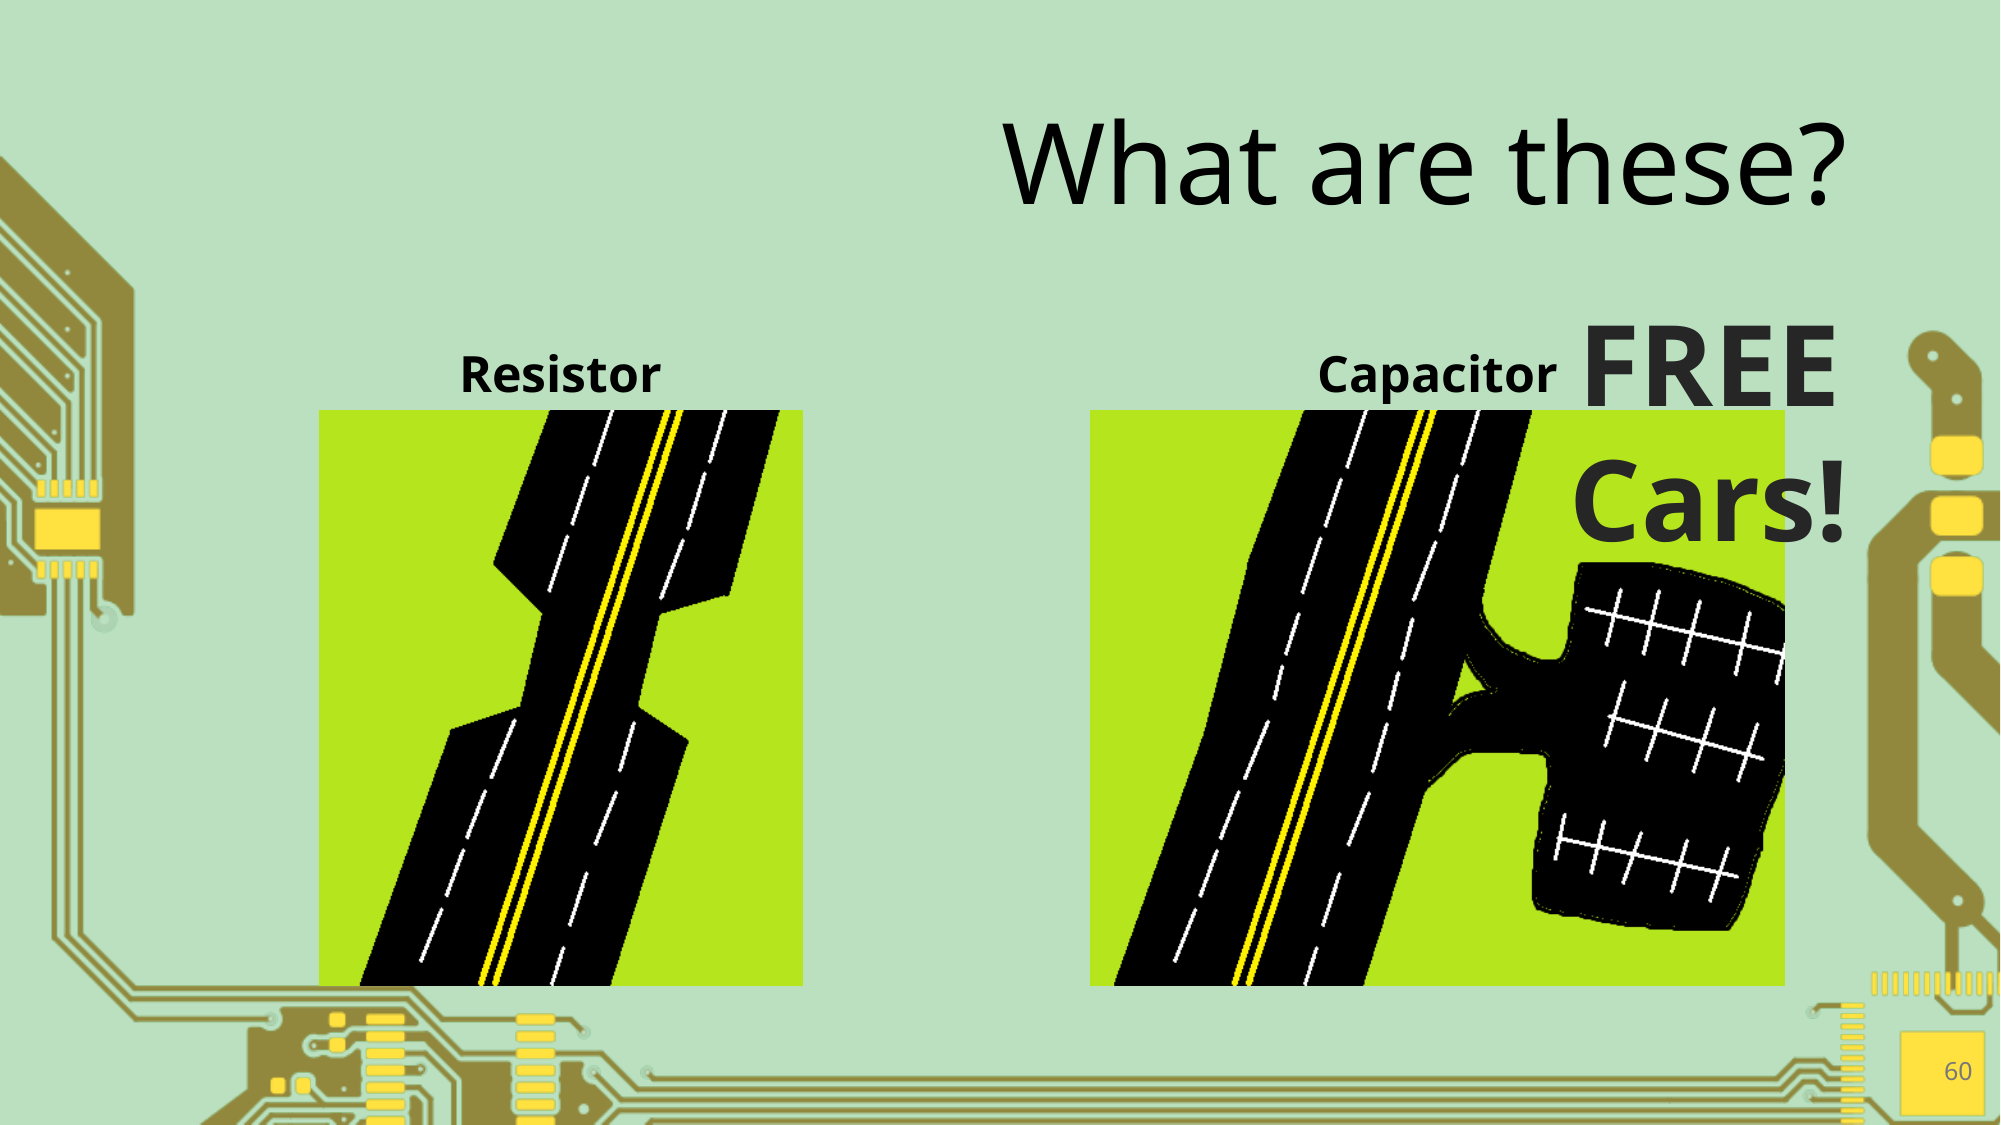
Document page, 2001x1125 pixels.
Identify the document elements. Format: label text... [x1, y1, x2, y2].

list Resistor [137, 275, 984, 411]
slide_number 60 [1895, 1042, 1988, 1103]
title What are these? [137, 59, 1863, 278]
picture [0, 0, 2001, 1125]
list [318, 410, 803, 986]
text_box FREE Cars! [1554, 286, 1864, 572]
list Capacitor [1012, 275, 1863, 411]
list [1090, 410, 1786, 986]
